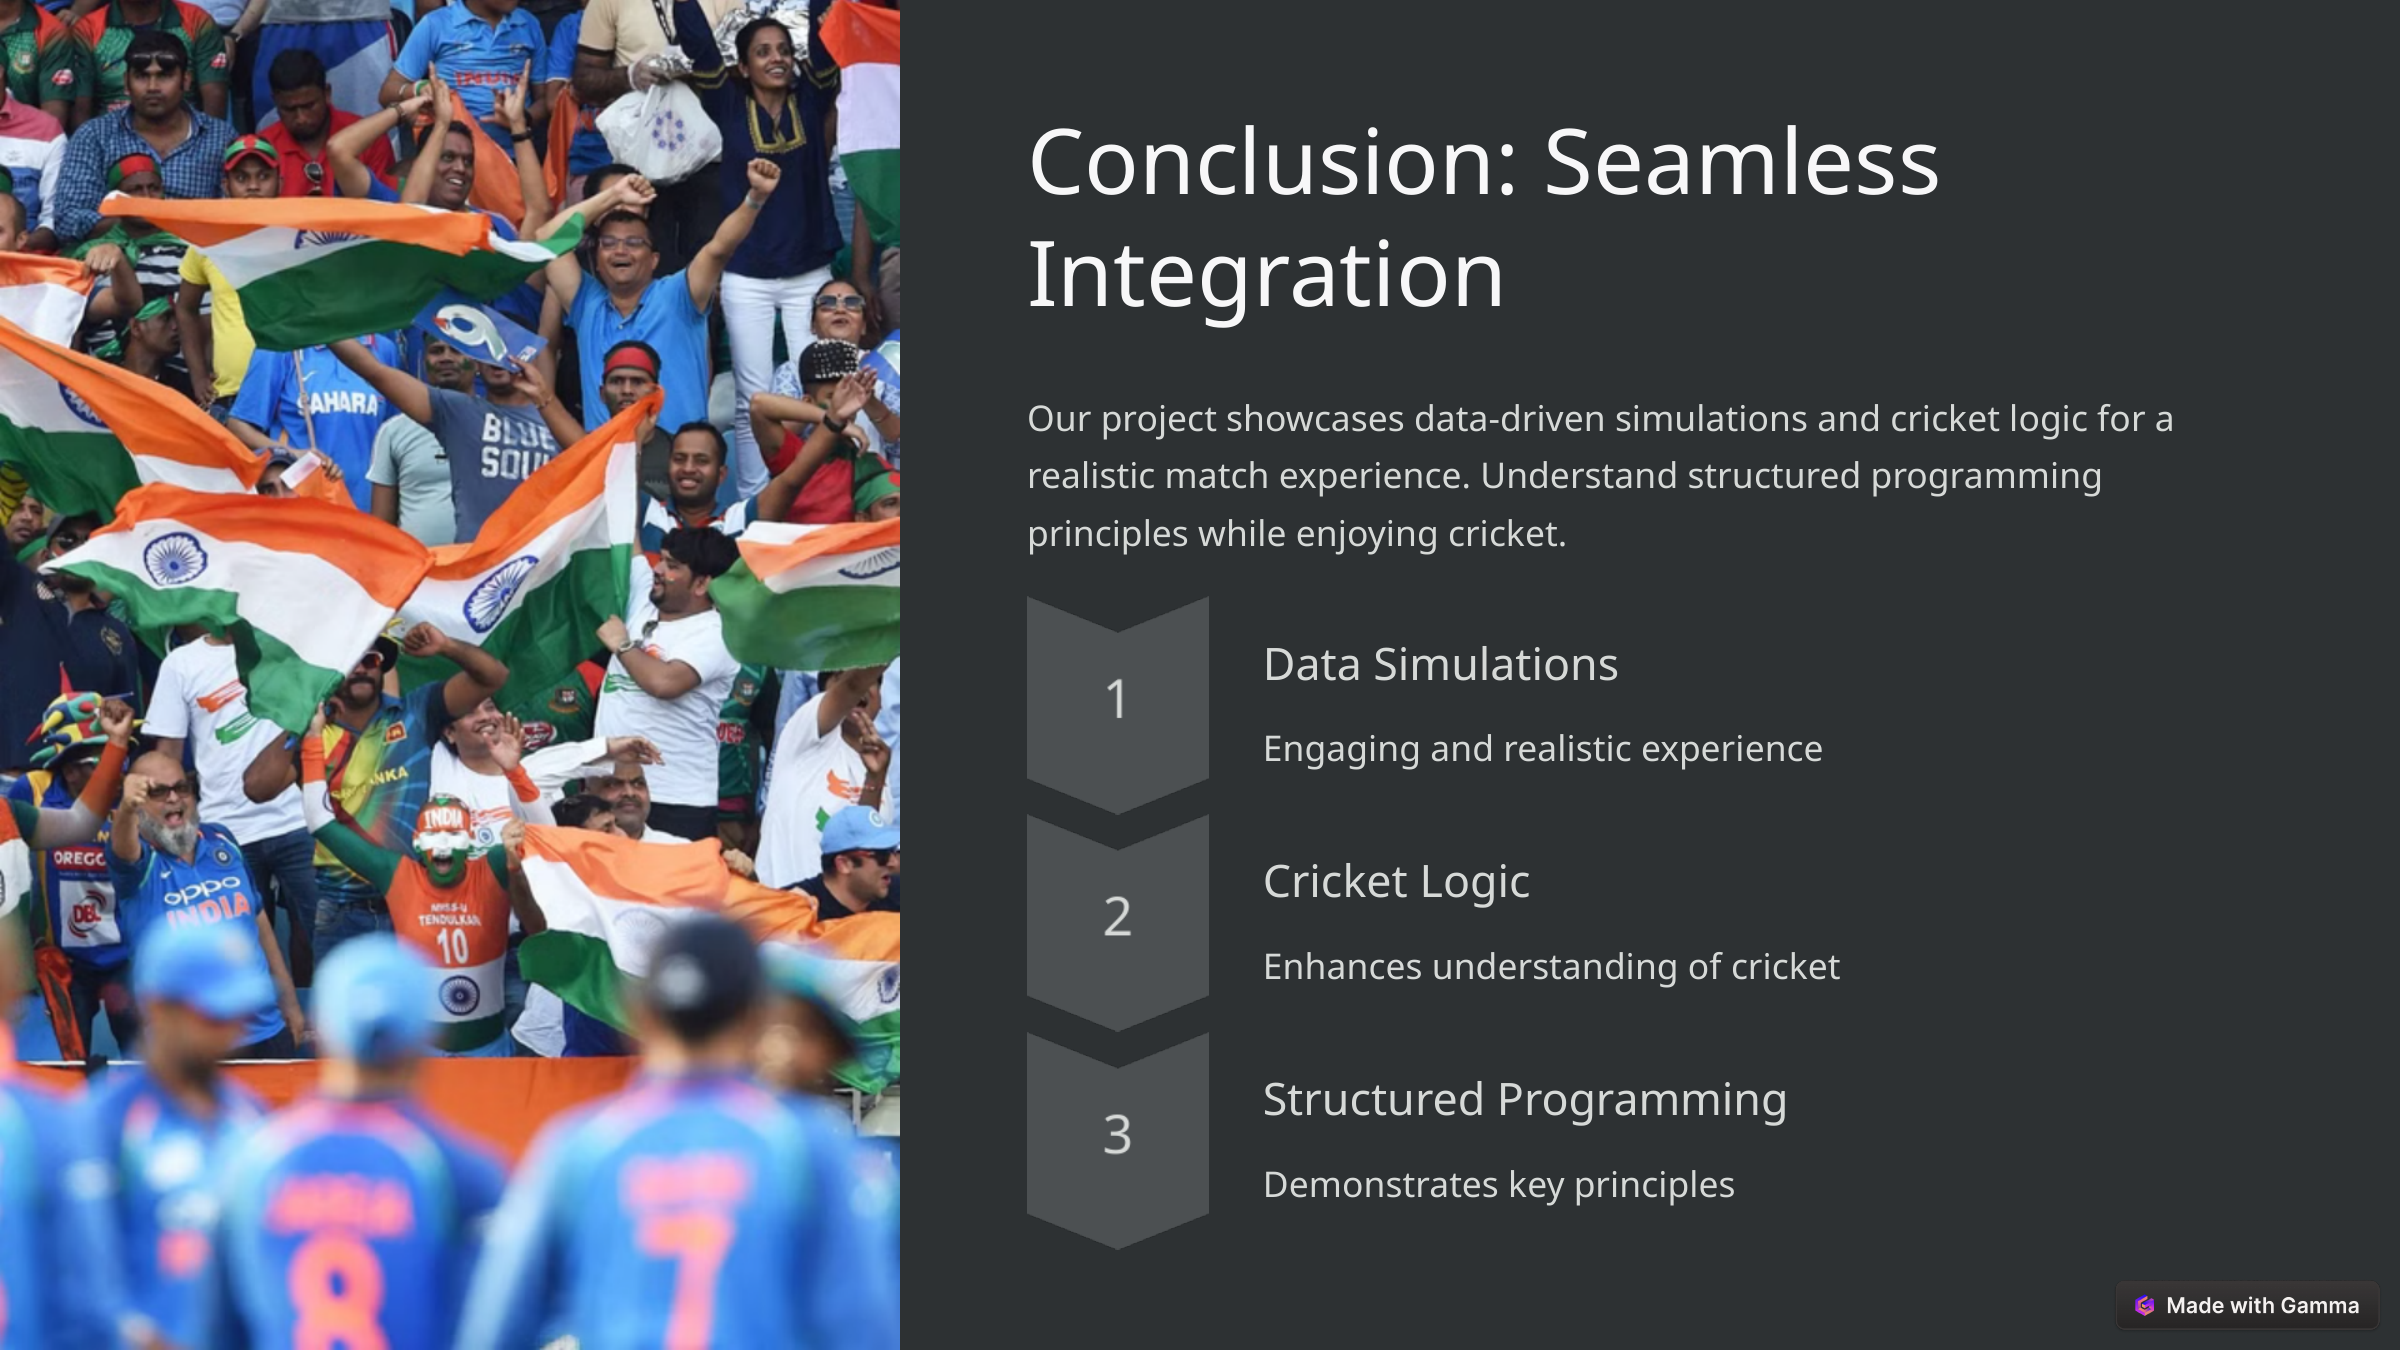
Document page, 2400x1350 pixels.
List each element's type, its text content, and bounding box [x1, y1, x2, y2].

text_box Engaging and realistic experience [1262, 711, 2273, 770]
picture [0, 0, 900, 1350]
text_box Conclusion: Seamless Integration [1027, 100, 2273, 327]
text_box Structured Programming [1263, 1068, 1791, 1125]
text_box Cricket Logic [1262, 850, 1717, 908]
text_box Data Simulations [1262, 632, 1717, 690]
picture [1026, 596, 1209, 1250]
text_box Demonstrates key principles [1262, 1146, 2273, 1205]
text_box Our project showcases data-driven simulations and cricket logic for a realistic match experience. Understand structured programming principles while enjoying cricket. [1027, 381, 2273, 556]
picture [2106, 1271, 2389, 1339]
text_box Enhances understanding of cricket [1262, 928, 2273, 988]
